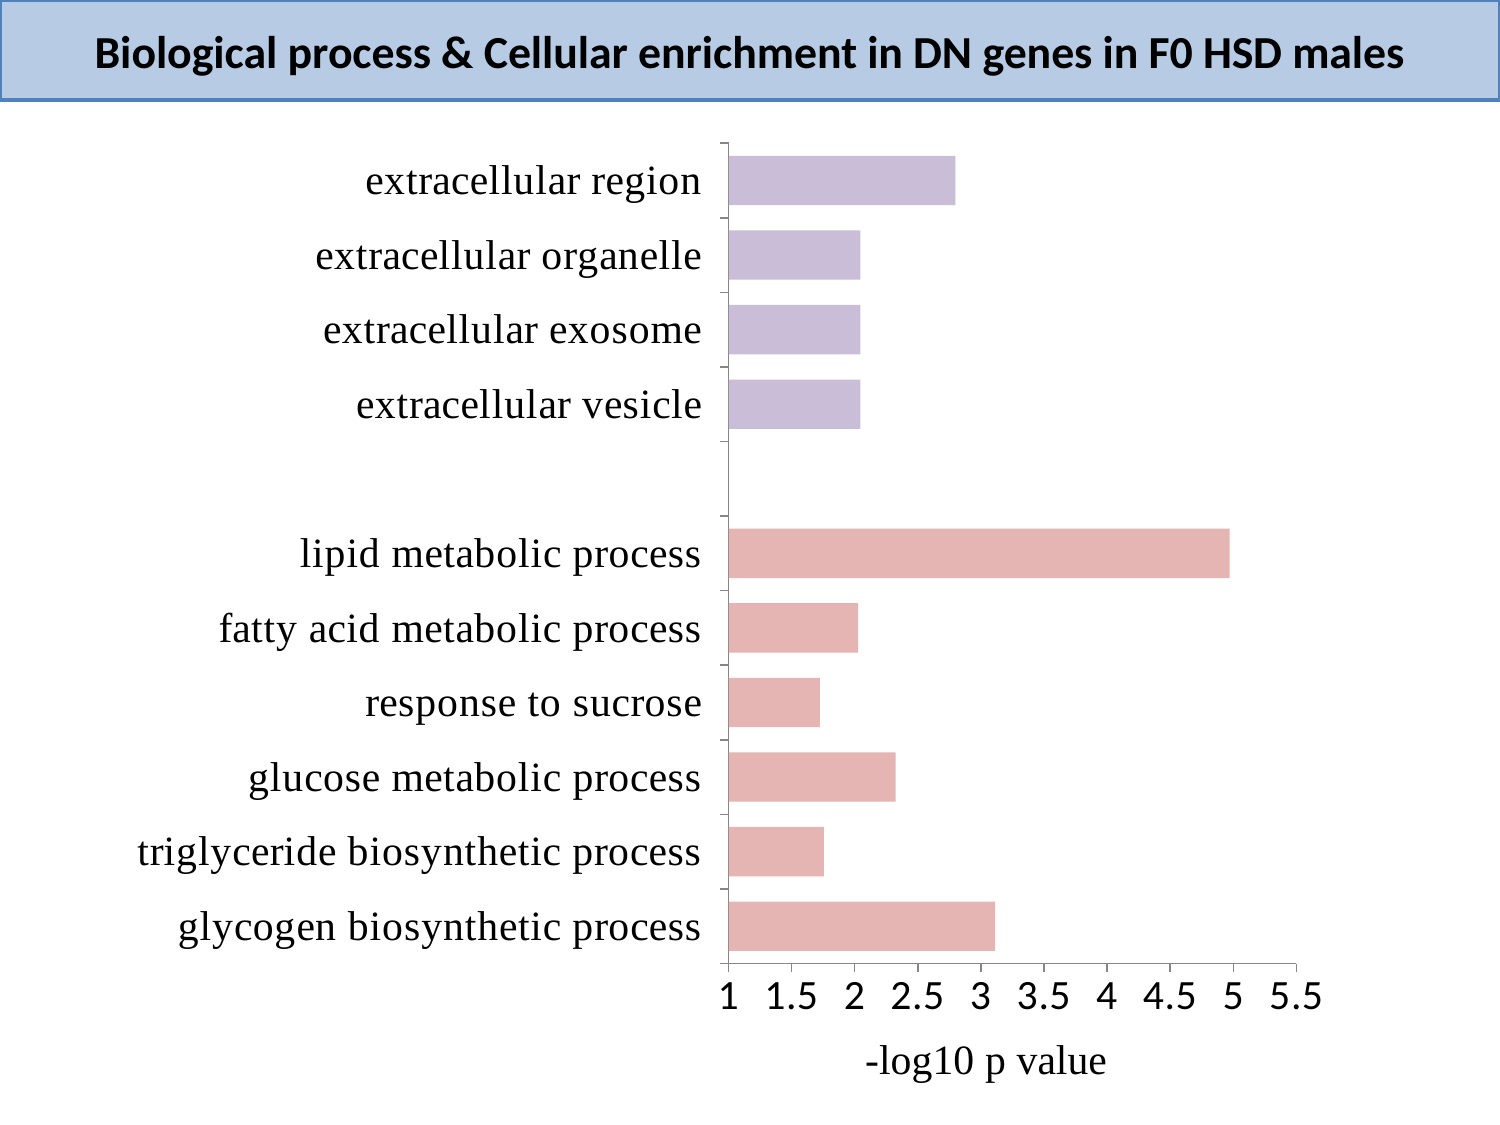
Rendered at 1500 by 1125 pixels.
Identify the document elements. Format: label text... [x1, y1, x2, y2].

text_box Biological process & Cellular enrichment in DN genes in F0 HSD males [0, 0, 1500, 100]
text_box -log10 p value [850, 1047, 1123, 1090]
chart [112, 124, 1349, 1039]
